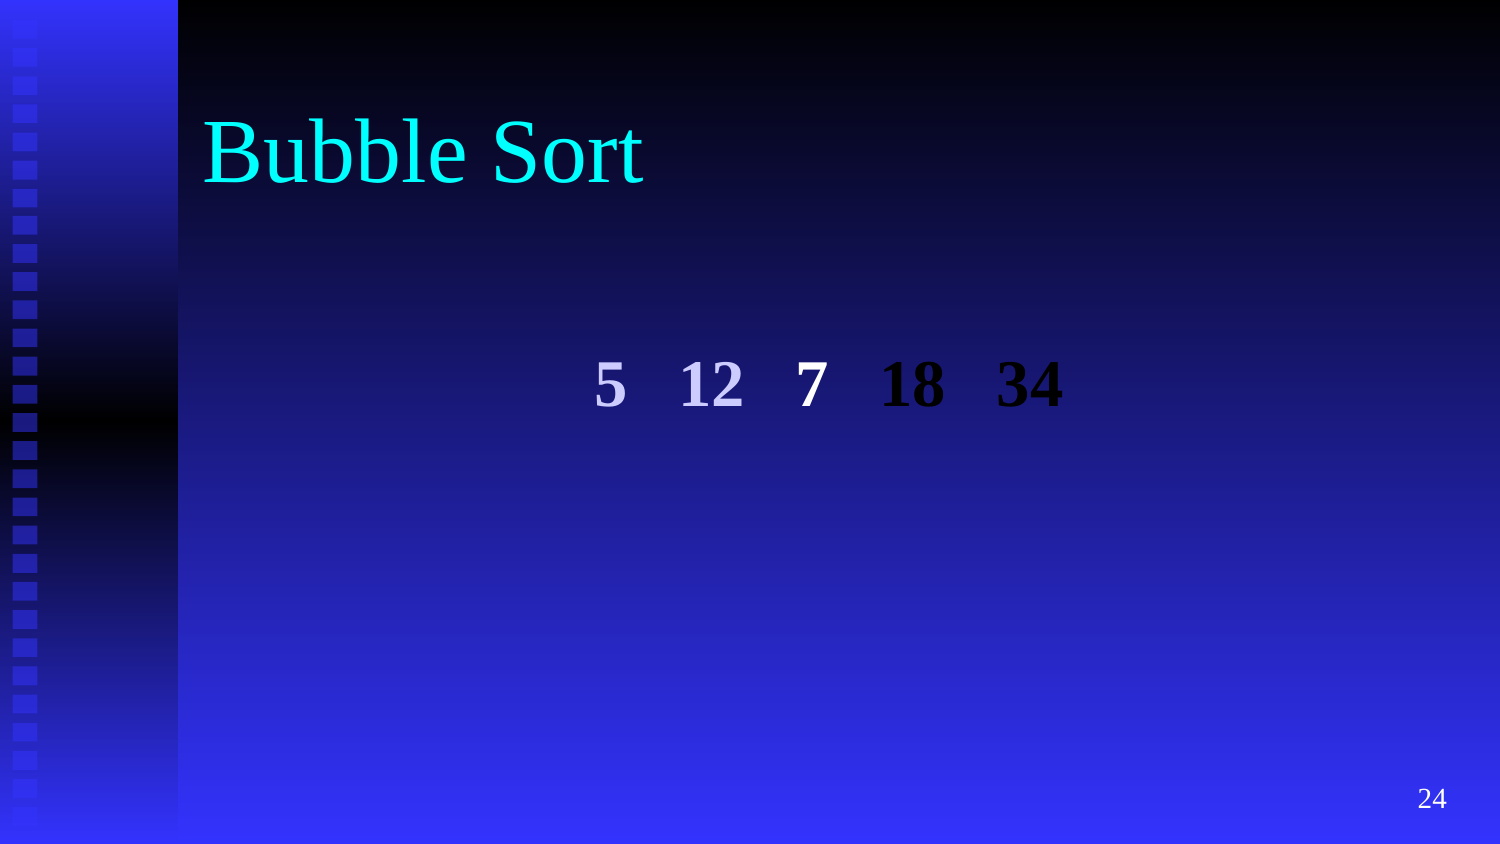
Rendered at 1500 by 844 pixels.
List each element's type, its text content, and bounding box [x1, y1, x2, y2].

list 5 12 7 18 34 [191, 239, 1467, 746]
text_box ‹#› [1149, 768, 1463, 826]
title Bubble Sort [187, 75, 1463, 216]
